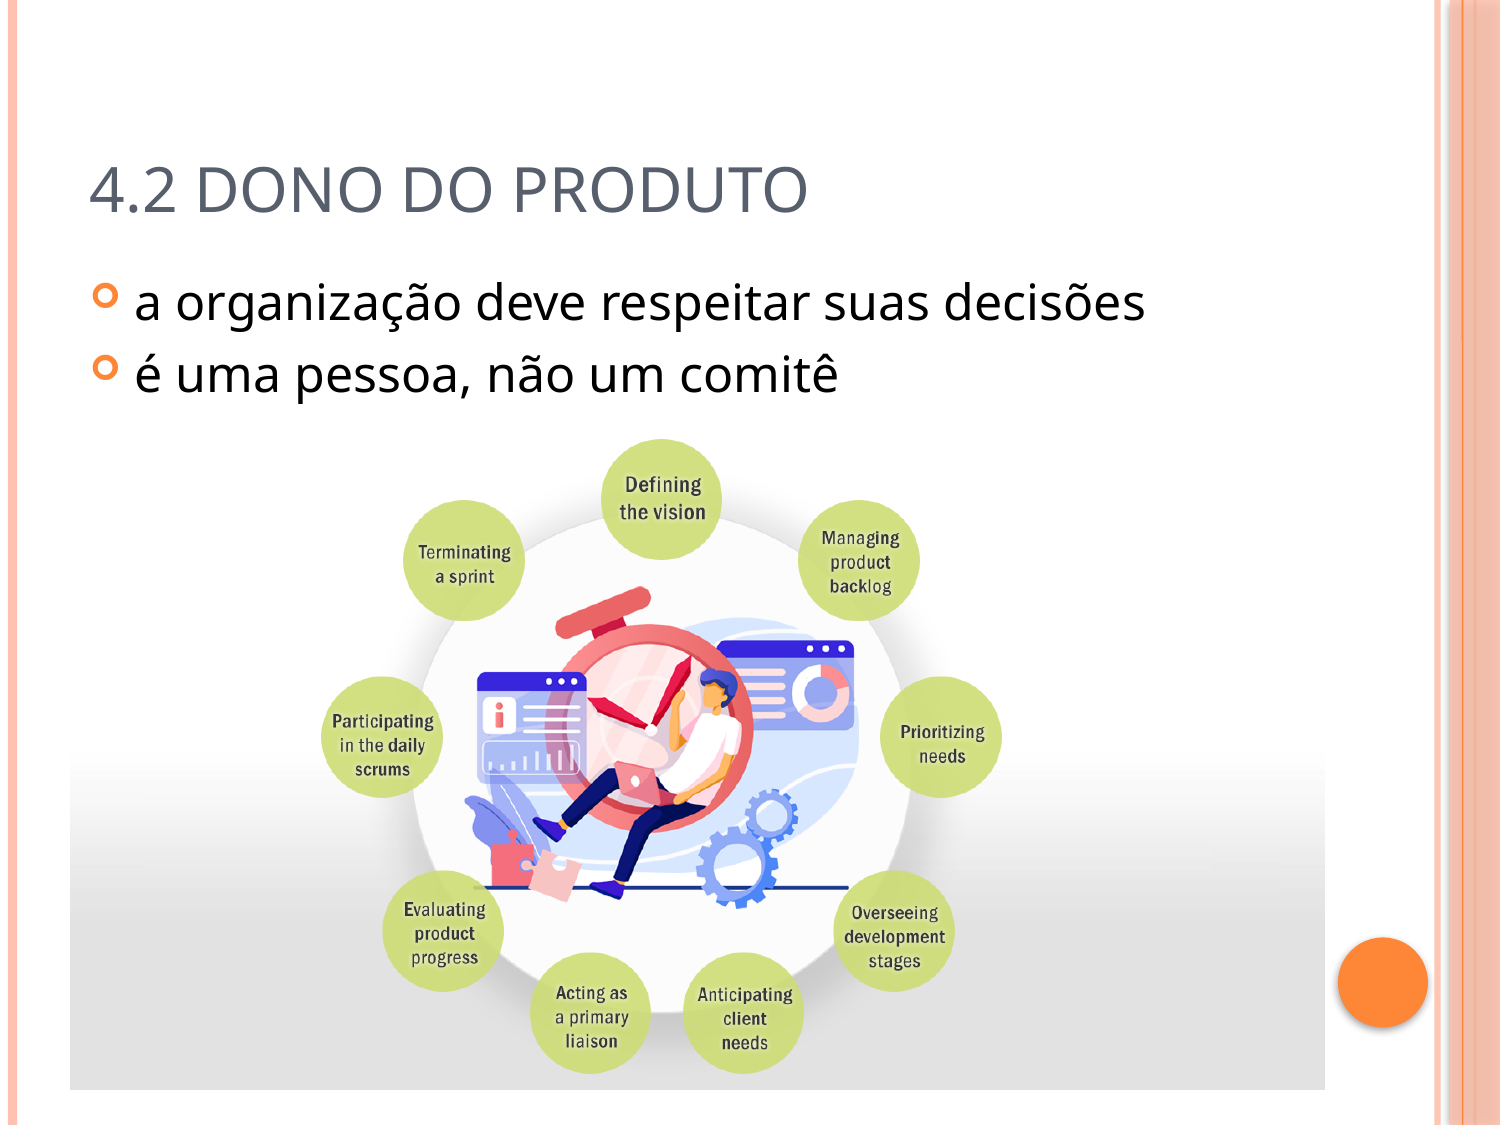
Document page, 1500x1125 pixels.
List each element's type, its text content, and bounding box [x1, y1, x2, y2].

list a organização deve respeitar suas decisões é uma pessoa, não um comitê [75, 262, 1300, 417]
title 4.2 Dono do Produto [75, 45, 1300, 233]
picture [69, 420, 1325, 1091]
